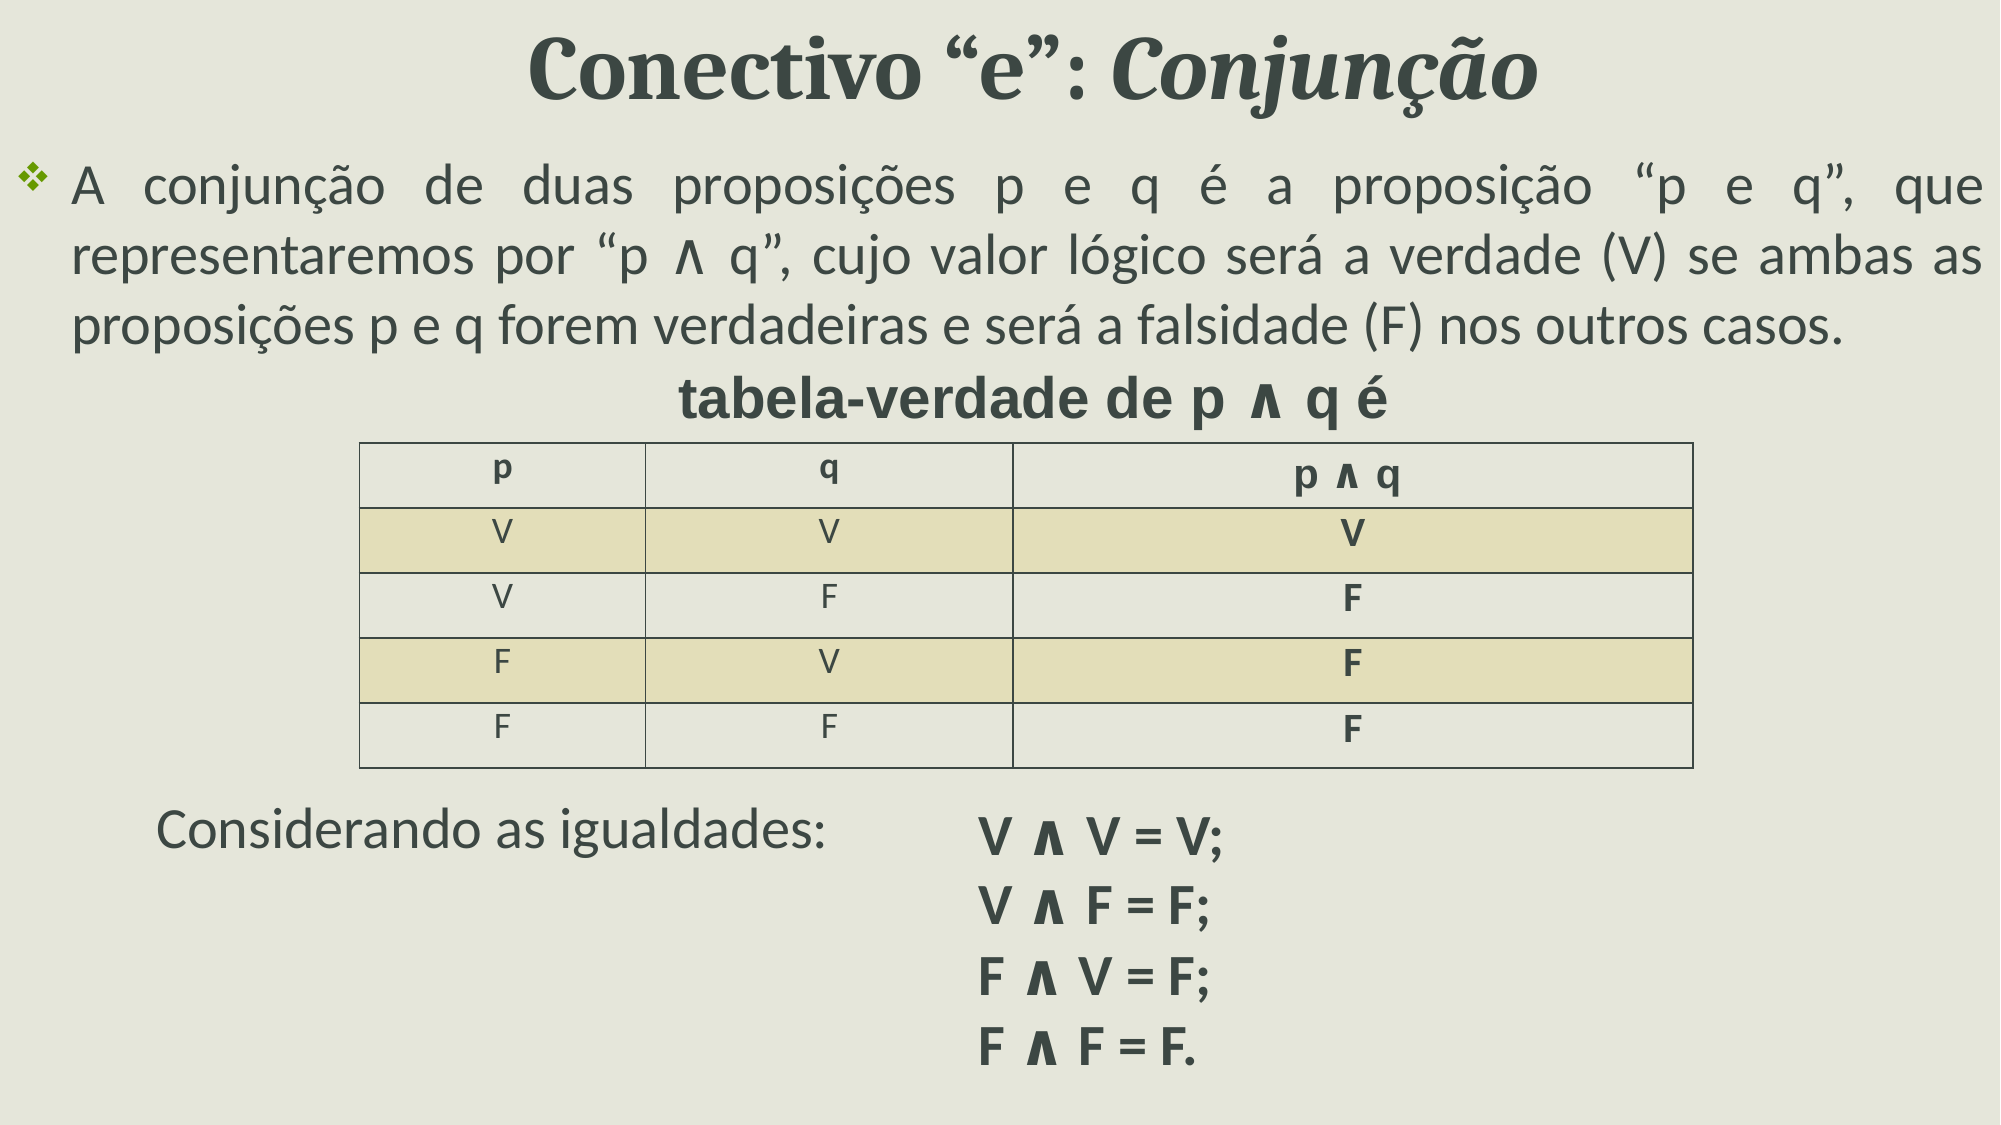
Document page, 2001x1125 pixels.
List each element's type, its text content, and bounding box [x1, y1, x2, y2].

table_cell F [646, 574, 1012, 637]
table_cell V [360, 574, 645, 637]
table_cell F [1014, 639, 1692, 702]
text_box V ∧ V = V; V ∧ F = F; F ∧ V = F; F ∧ F = F. [963, 789, 1251, 1084]
table_cell F [360, 639, 645, 702]
table_cell F [1014, 704, 1692, 767]
text_box Considerando as igualdades: [0, 782, 1000, 867]
table_cell V [646, 509, 1012, 572]
table_header p ∧ q [1014, 444, 1692, 507]
table_header p [360, 444, 645, 507]
text_box Conectivo “e”: Conjunção [359, 0, 1710, 139]
table_cell V [360, 509, 645, 572]
table_cell V [1014, 509, 1692, 572]
table_cell F [646, 704, 1012, 767]
text_box tabela-verdade de p ∧ q é [526, 352, 1542, 438]
table_cell F [360, 704, 645, 767]
table_header q [646, 444, 1012, 507]
table_cell F [1014, 574, 1692, 637]
table_cell V [646, 639, 1012, 702]
text_box A conjunção de duas proposições p e q é a proposição “p e q”, que representaremos por “p ∧ q”, cujo valor lógico será a verdade (V) se ambas as proposições p e q forem verdadeiras e será a falsidade (F) nos outros casos. [0, 139, 2000, 882]
